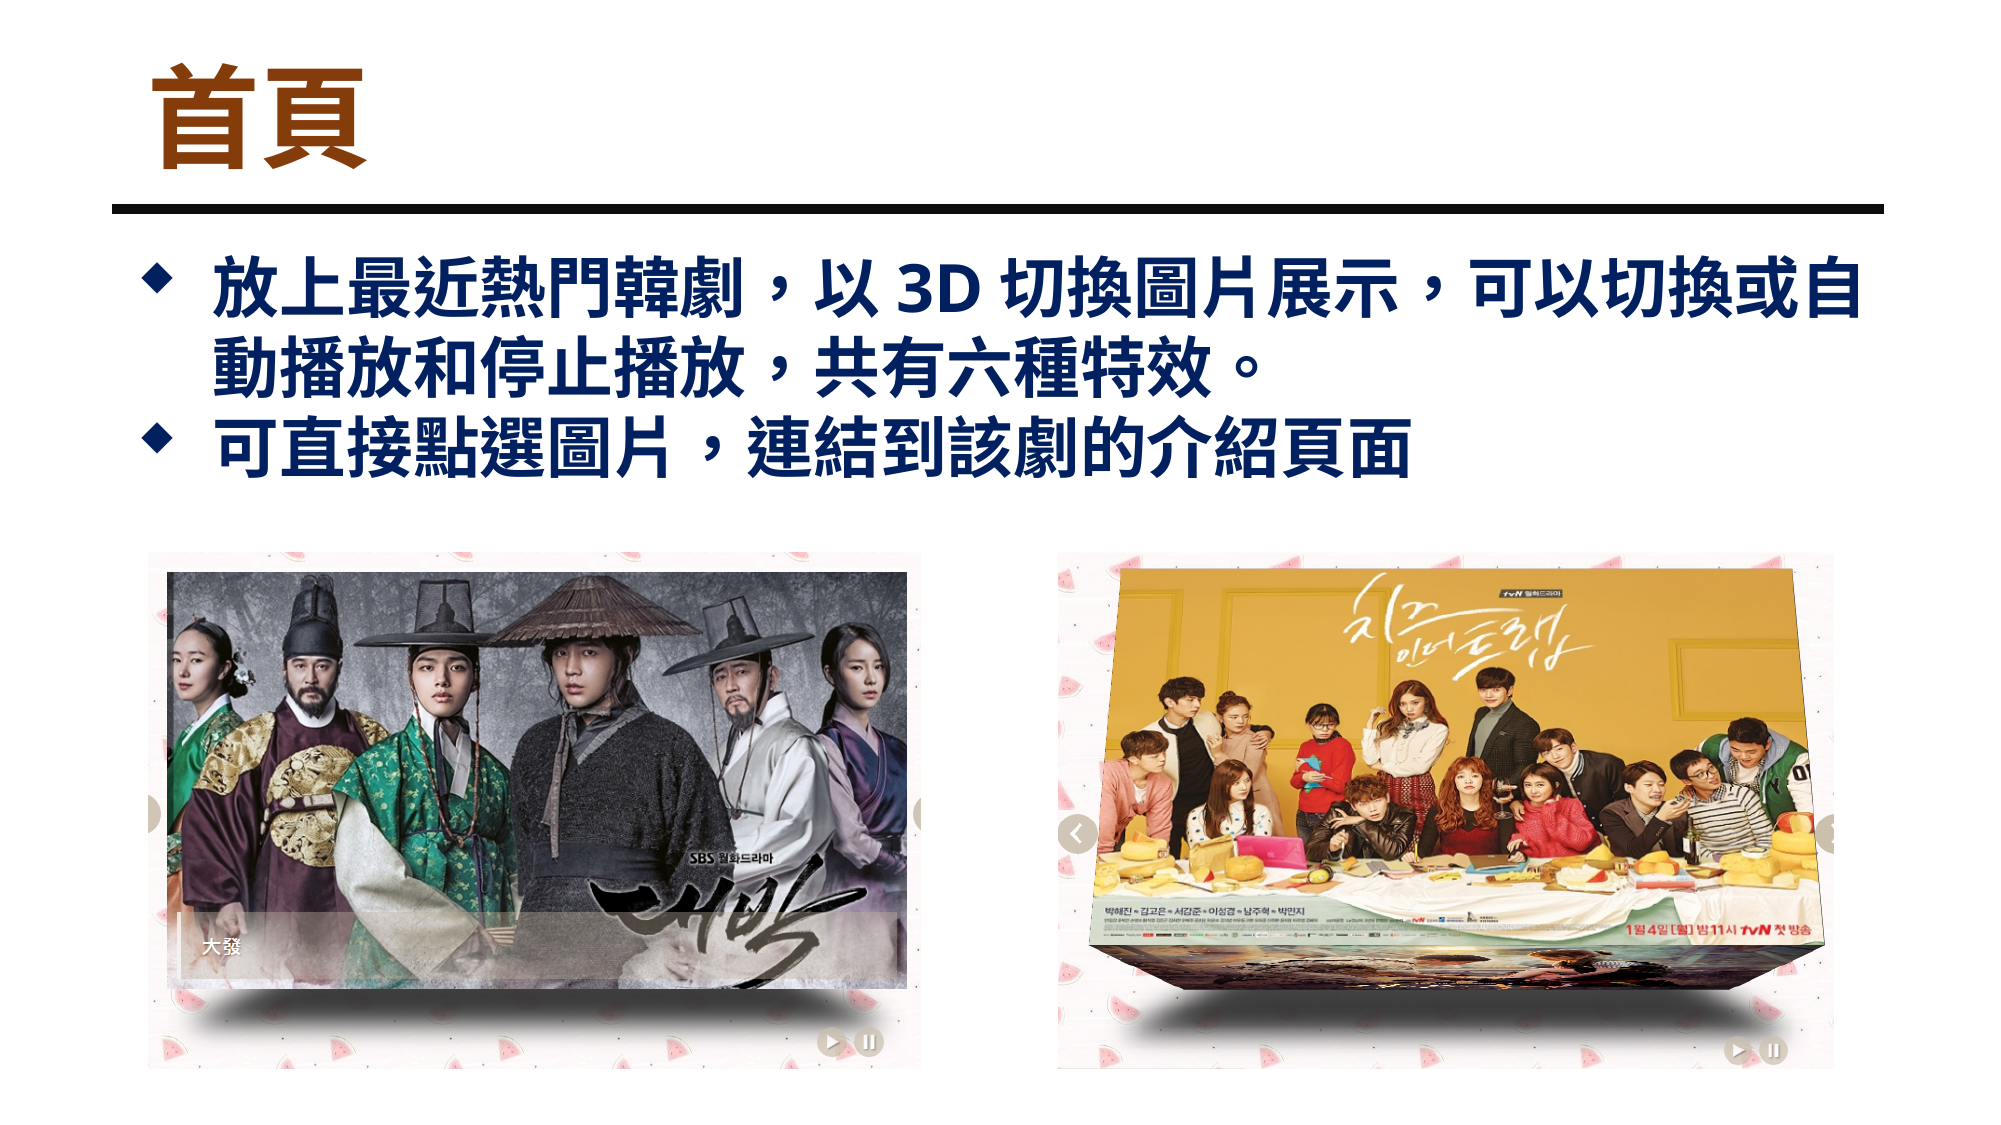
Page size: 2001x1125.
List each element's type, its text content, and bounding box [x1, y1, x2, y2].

text_box 首頁 [132, 40, 387, 190]
picture [148, 552, 921, 1070]
text_box 放上最近熱門韓劇，以3D切換圖片展示，可以切換或自動播放和停止播放，共有六種特效。 可直接點選圖片，連結到該劇的介紹頁面 [123, 238, 1884, 494]
picture [1058, 552, 1834, 1070]
